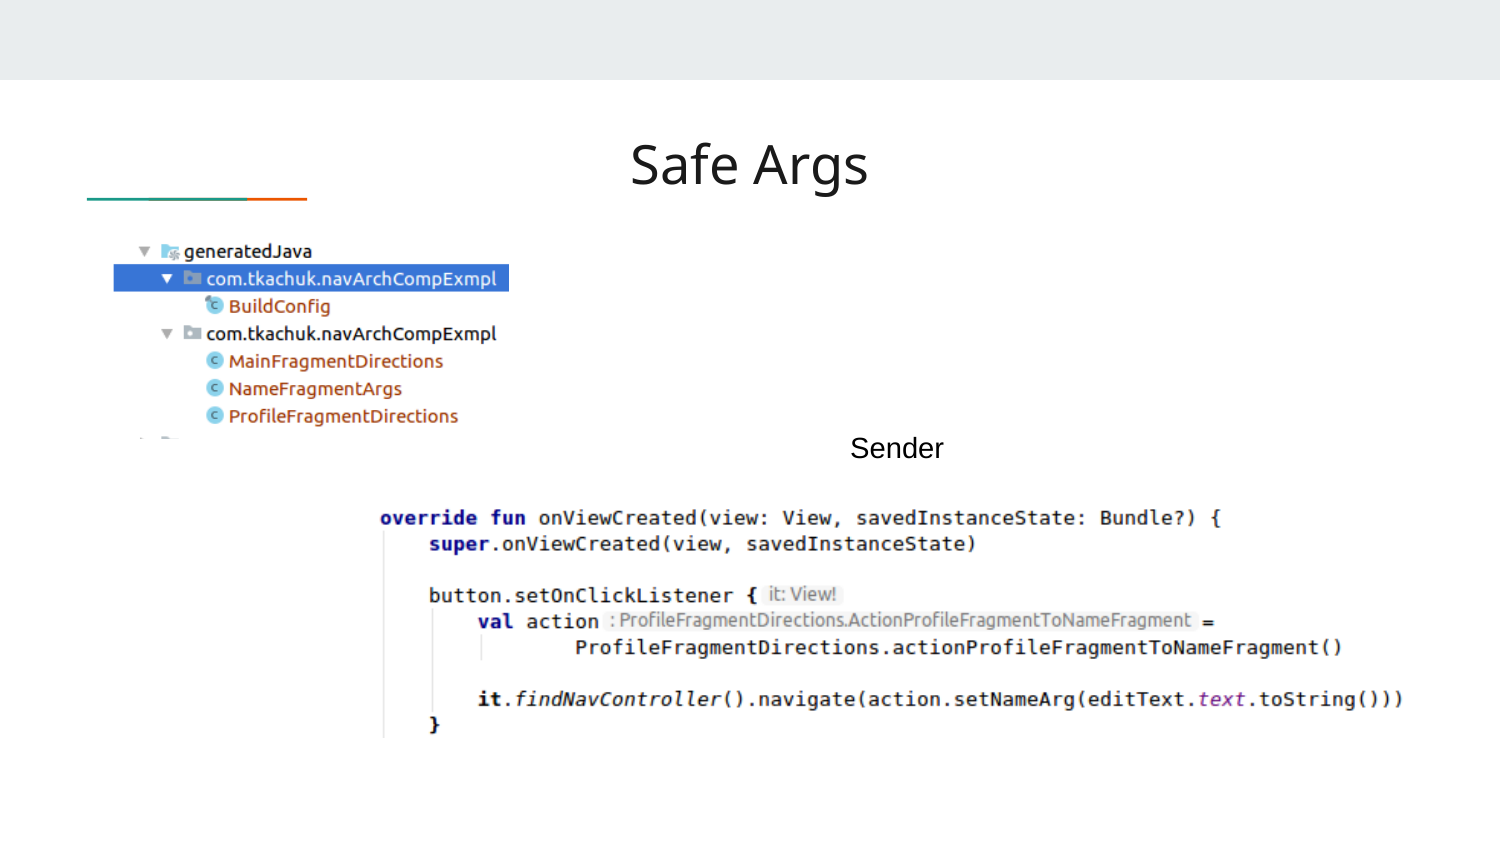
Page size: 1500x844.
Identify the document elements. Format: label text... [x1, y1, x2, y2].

picture [113, 237, 510, 439]
picture [375, 483, 1410, 738]
text_box Sender [835, 413, 985, 482]
text_box Safe Args [0, 115, 1500, 210]
